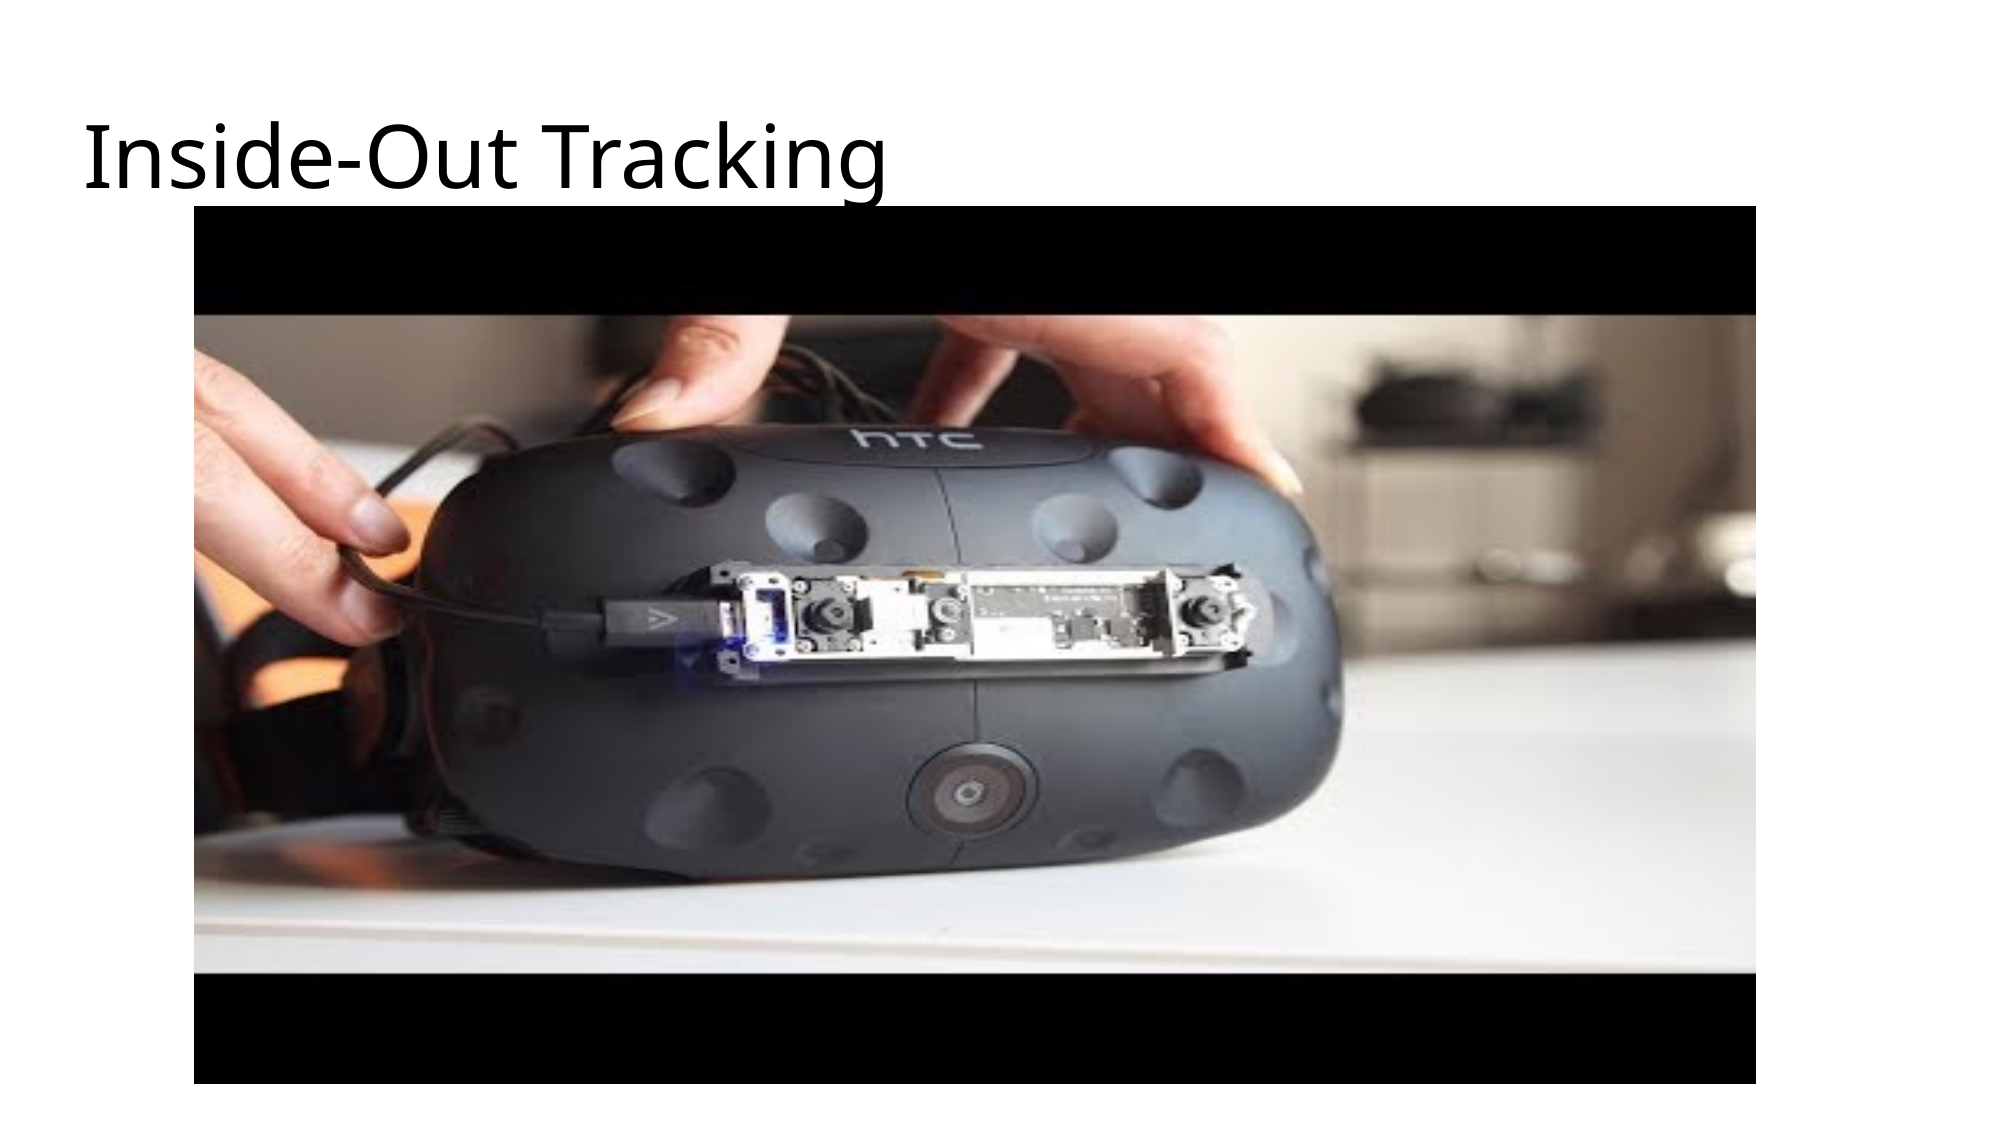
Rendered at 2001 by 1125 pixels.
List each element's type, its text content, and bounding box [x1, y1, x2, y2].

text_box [193, 205, 1757, 1085]
title Inside-Out Tracking [68, 97, 1932, 223]
